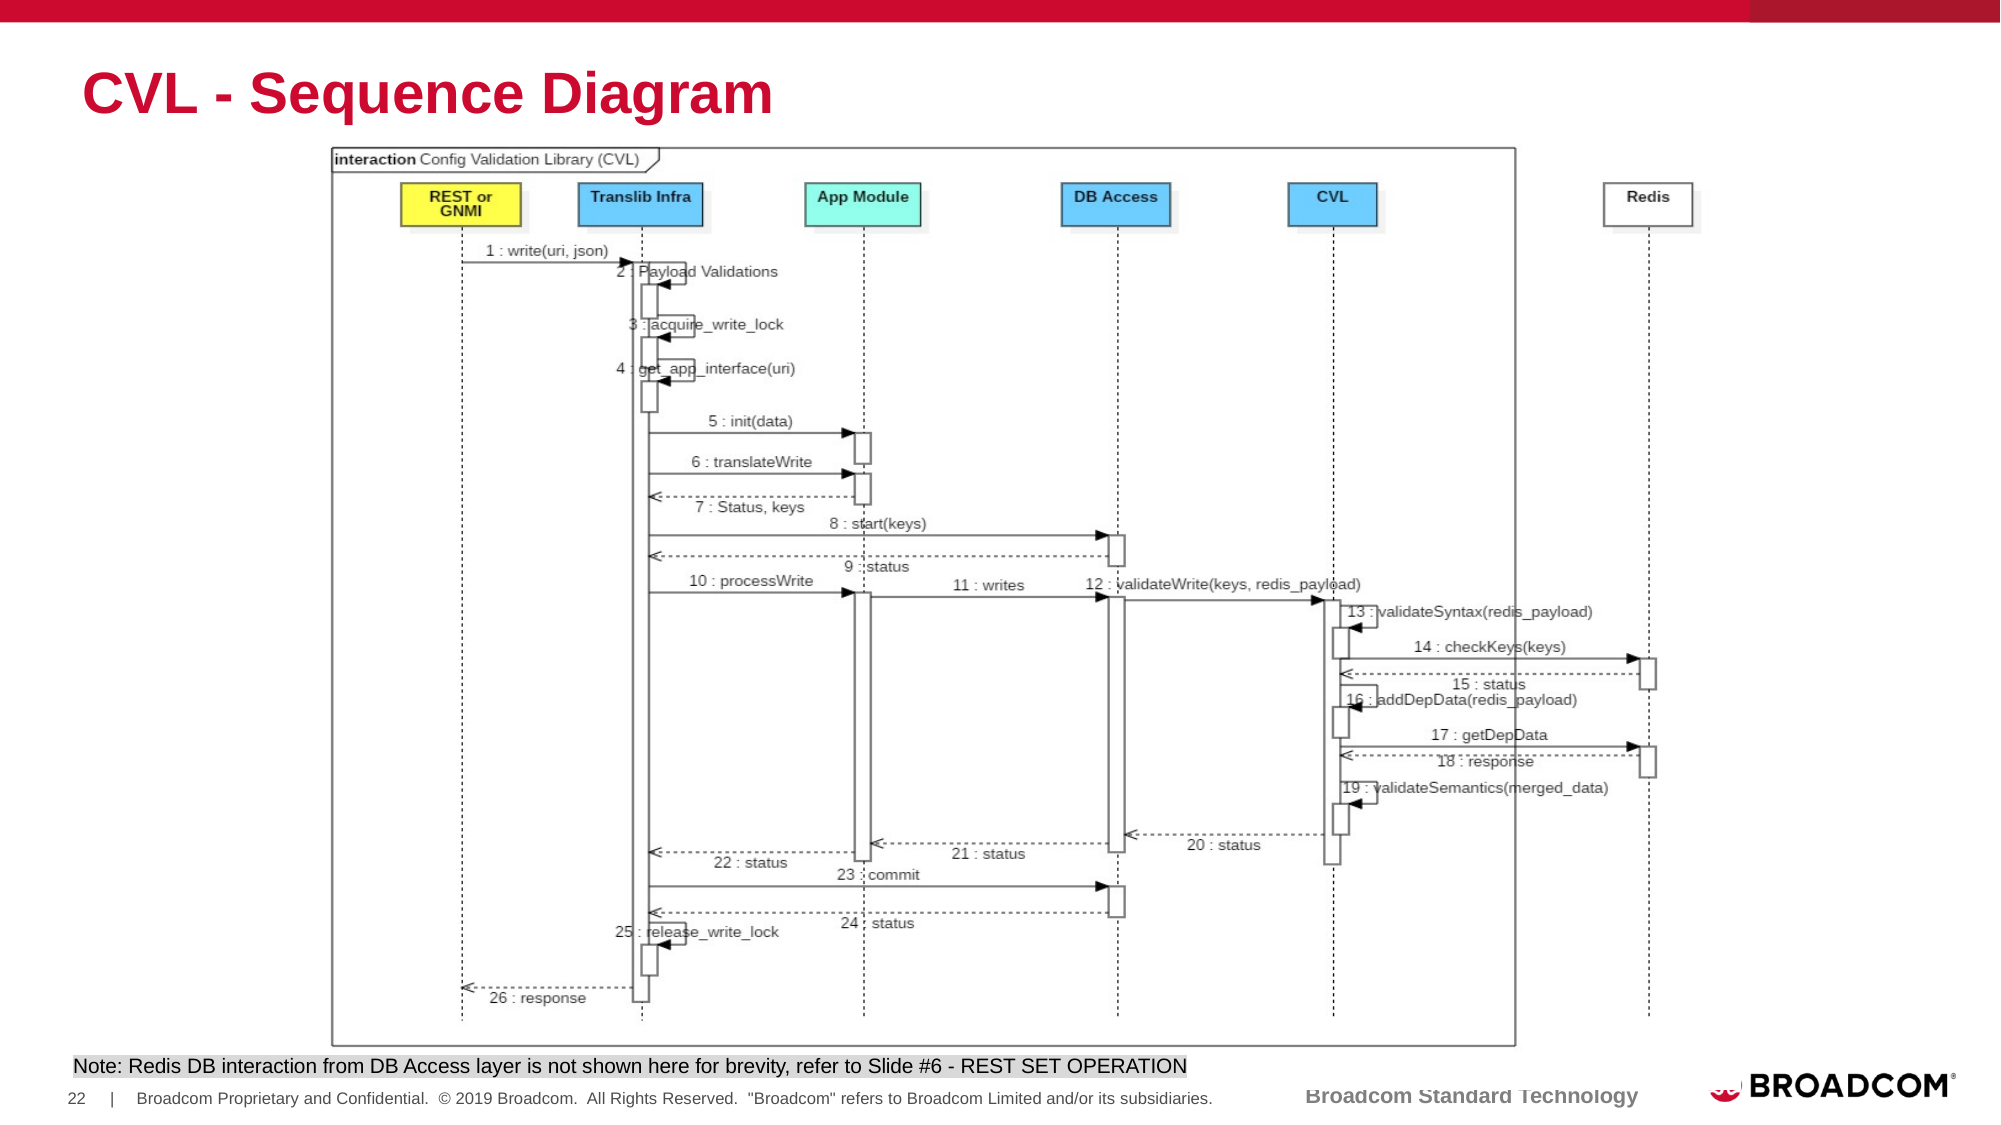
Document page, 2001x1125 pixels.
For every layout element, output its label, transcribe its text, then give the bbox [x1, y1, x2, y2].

text_box Note: Redis DB interaction from DB Access layer is not shown here for brevity, refer to Slide #6 - REST SET OPERATION [58, 1038, 314, 1071]
title CVL - Sequence Diagram [67, 65, 1933, 126]
picture [319, 137, 1956, 1102]
